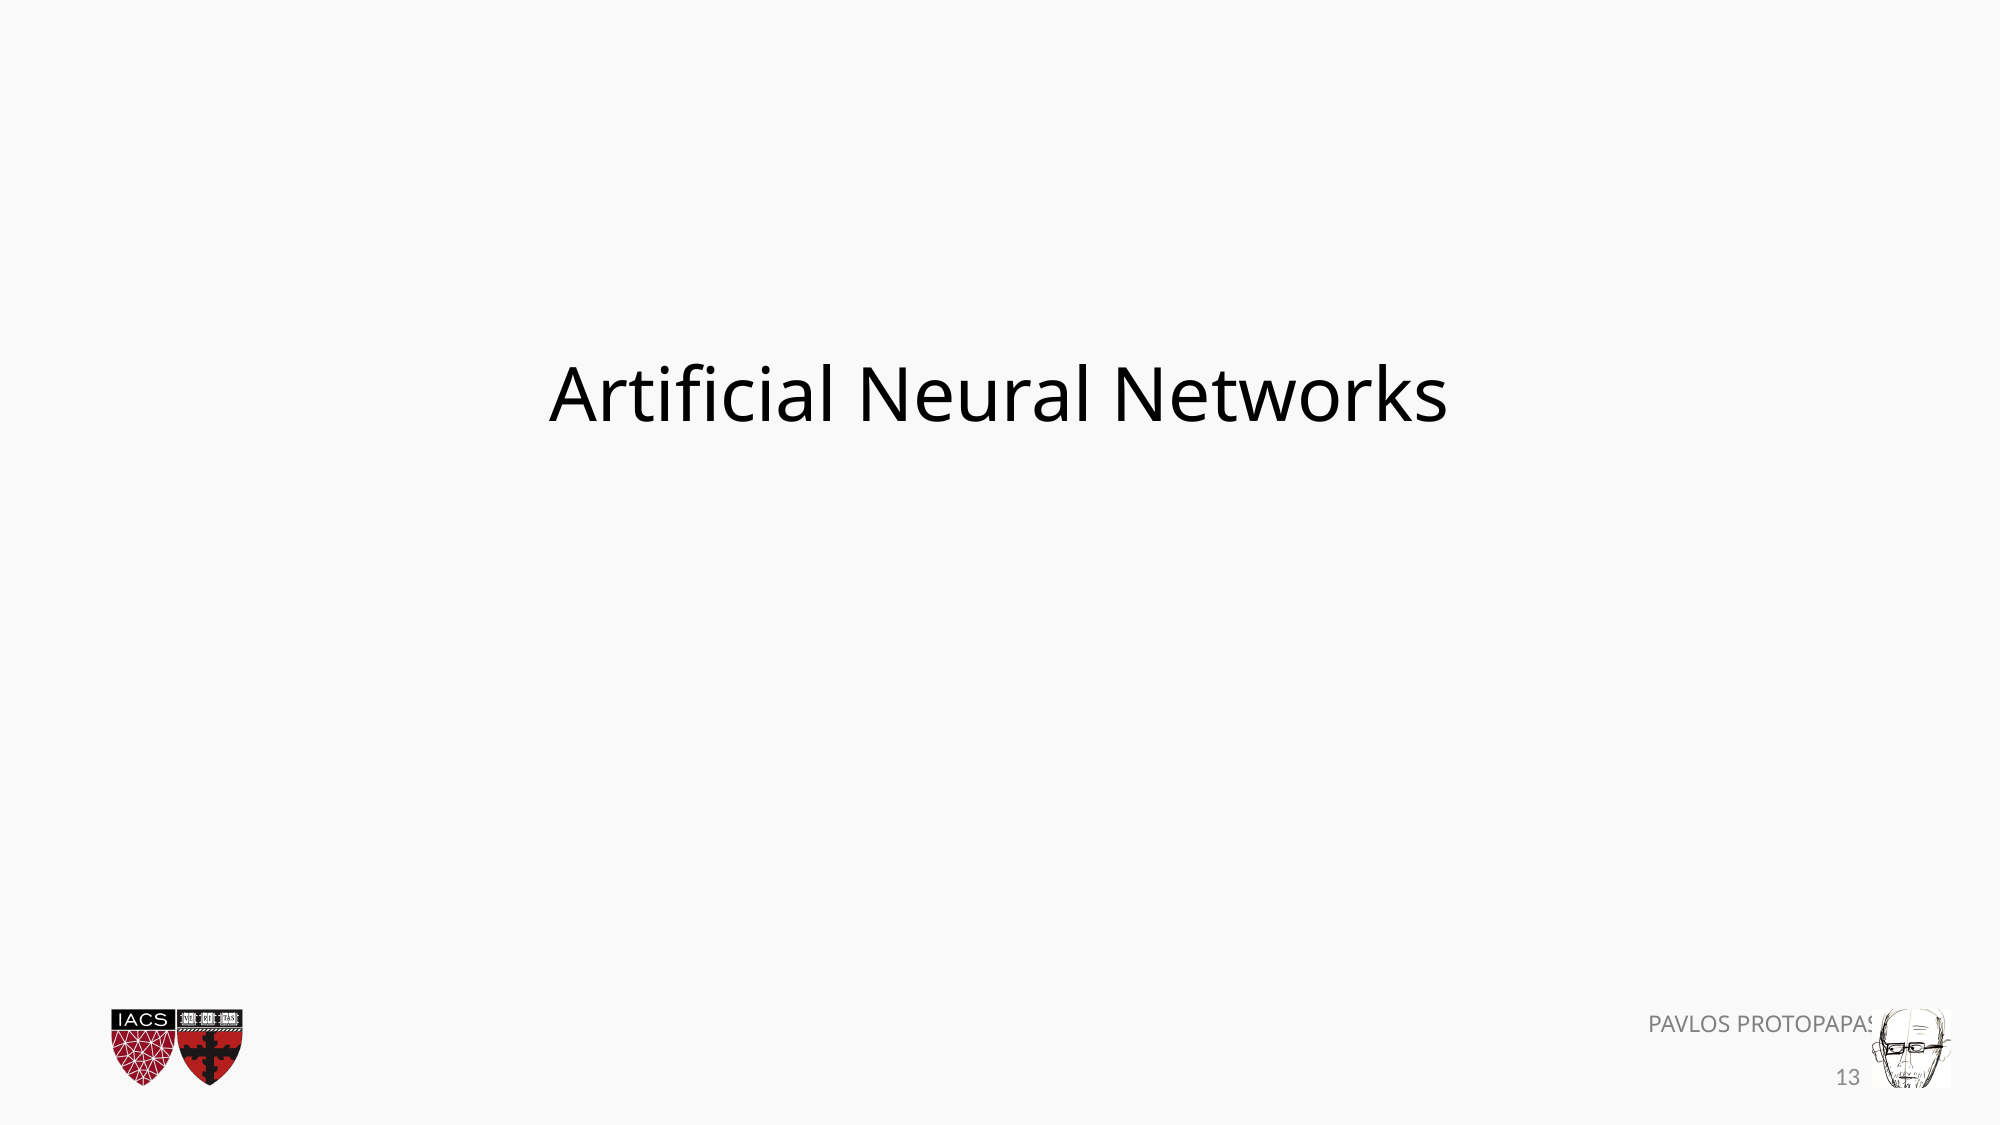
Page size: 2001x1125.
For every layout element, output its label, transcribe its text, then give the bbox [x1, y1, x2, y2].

slide_number 13 [1408, 1045, 1876, 1105]
title Artificial Neural Networks [99, 339, 1900, 465]
picture [109, 1009, 243, 1086]
picture [1872, 1009, 1951, 1088]
